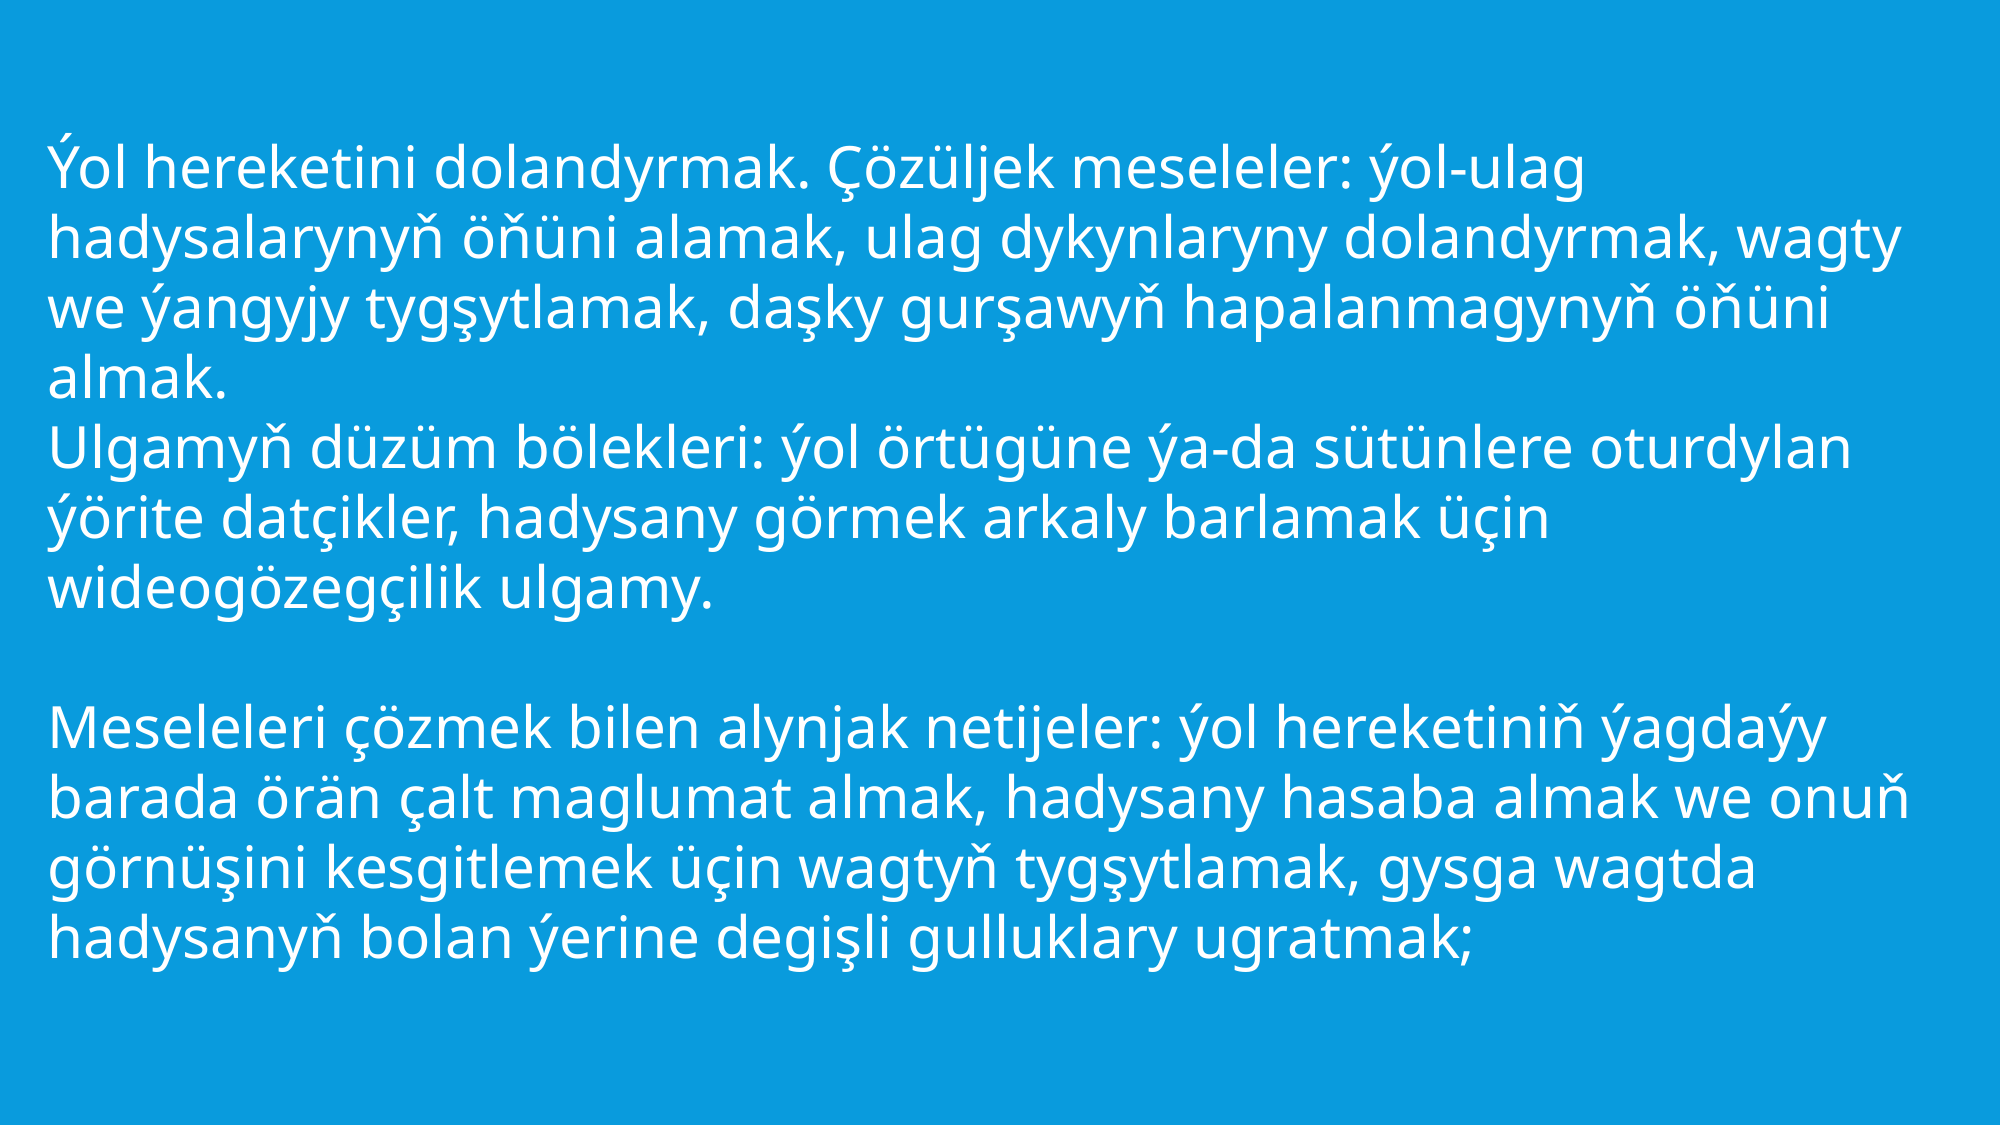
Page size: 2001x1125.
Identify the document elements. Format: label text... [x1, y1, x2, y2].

text_box Ýol hereketini dolandyrmak. Çözüljek meseleler: ýol-ulag hadysalarynyň öňüni alamak, ulag dykynlaryny dolandyrmak, wagty we ýangyjy tygşytlamak, daşky gurşawyň hapalanmagynyň öňüni almak. Ulgamyň düzüm bölekleri: ýol örtügüne ýa-da sütünlere oturdylan ýörite datçikler, hadysany görmek arkaly barlamak üçin wideogözegçilik ulgamy. Meseleleri çözmek bilen alynjak netijeler: ýol hereketiniň ýagdaýy barada örän çalt maglumat almak, hadysany hasaba almak we onuň görnüşini kesgitlemek üçin wagtyň tygşytlamak, gysga wagtda hadysanyň bolan ýerine degişli gulluklary ugratmak; [33, 122, 1967, 978]
